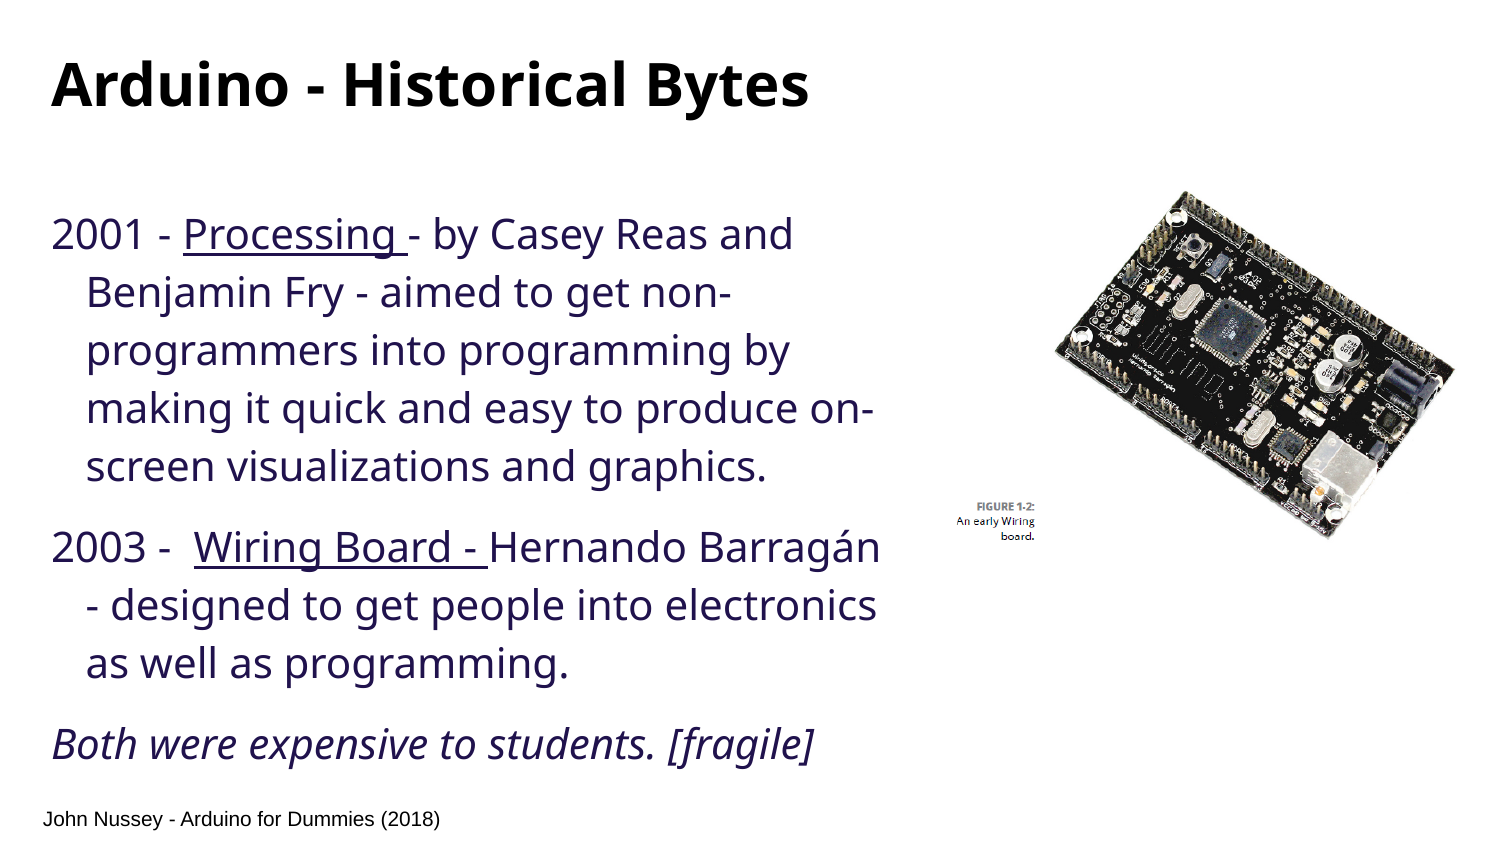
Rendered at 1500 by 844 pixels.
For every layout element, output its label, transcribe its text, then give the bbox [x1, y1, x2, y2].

list 2001 - Processing - by Casey Reas and Benjamin Fry - aimed to get non-programmers into programming by making it quick and easy to produce on-screen visualizations and graphics. 2003 - Wiring Board - Hernando Barragán - designed to get people into electronics as well as programming. Both were expensive to students. [fragile] [51, 184, 901, 793]
picture [925, 158, 1476, 553]
title Arduino - Historical Bytes [51, 31, 1449, 134]
text_box John Nussey - Arduino for Dummies (2018) [28, 793, 1426, 844]
